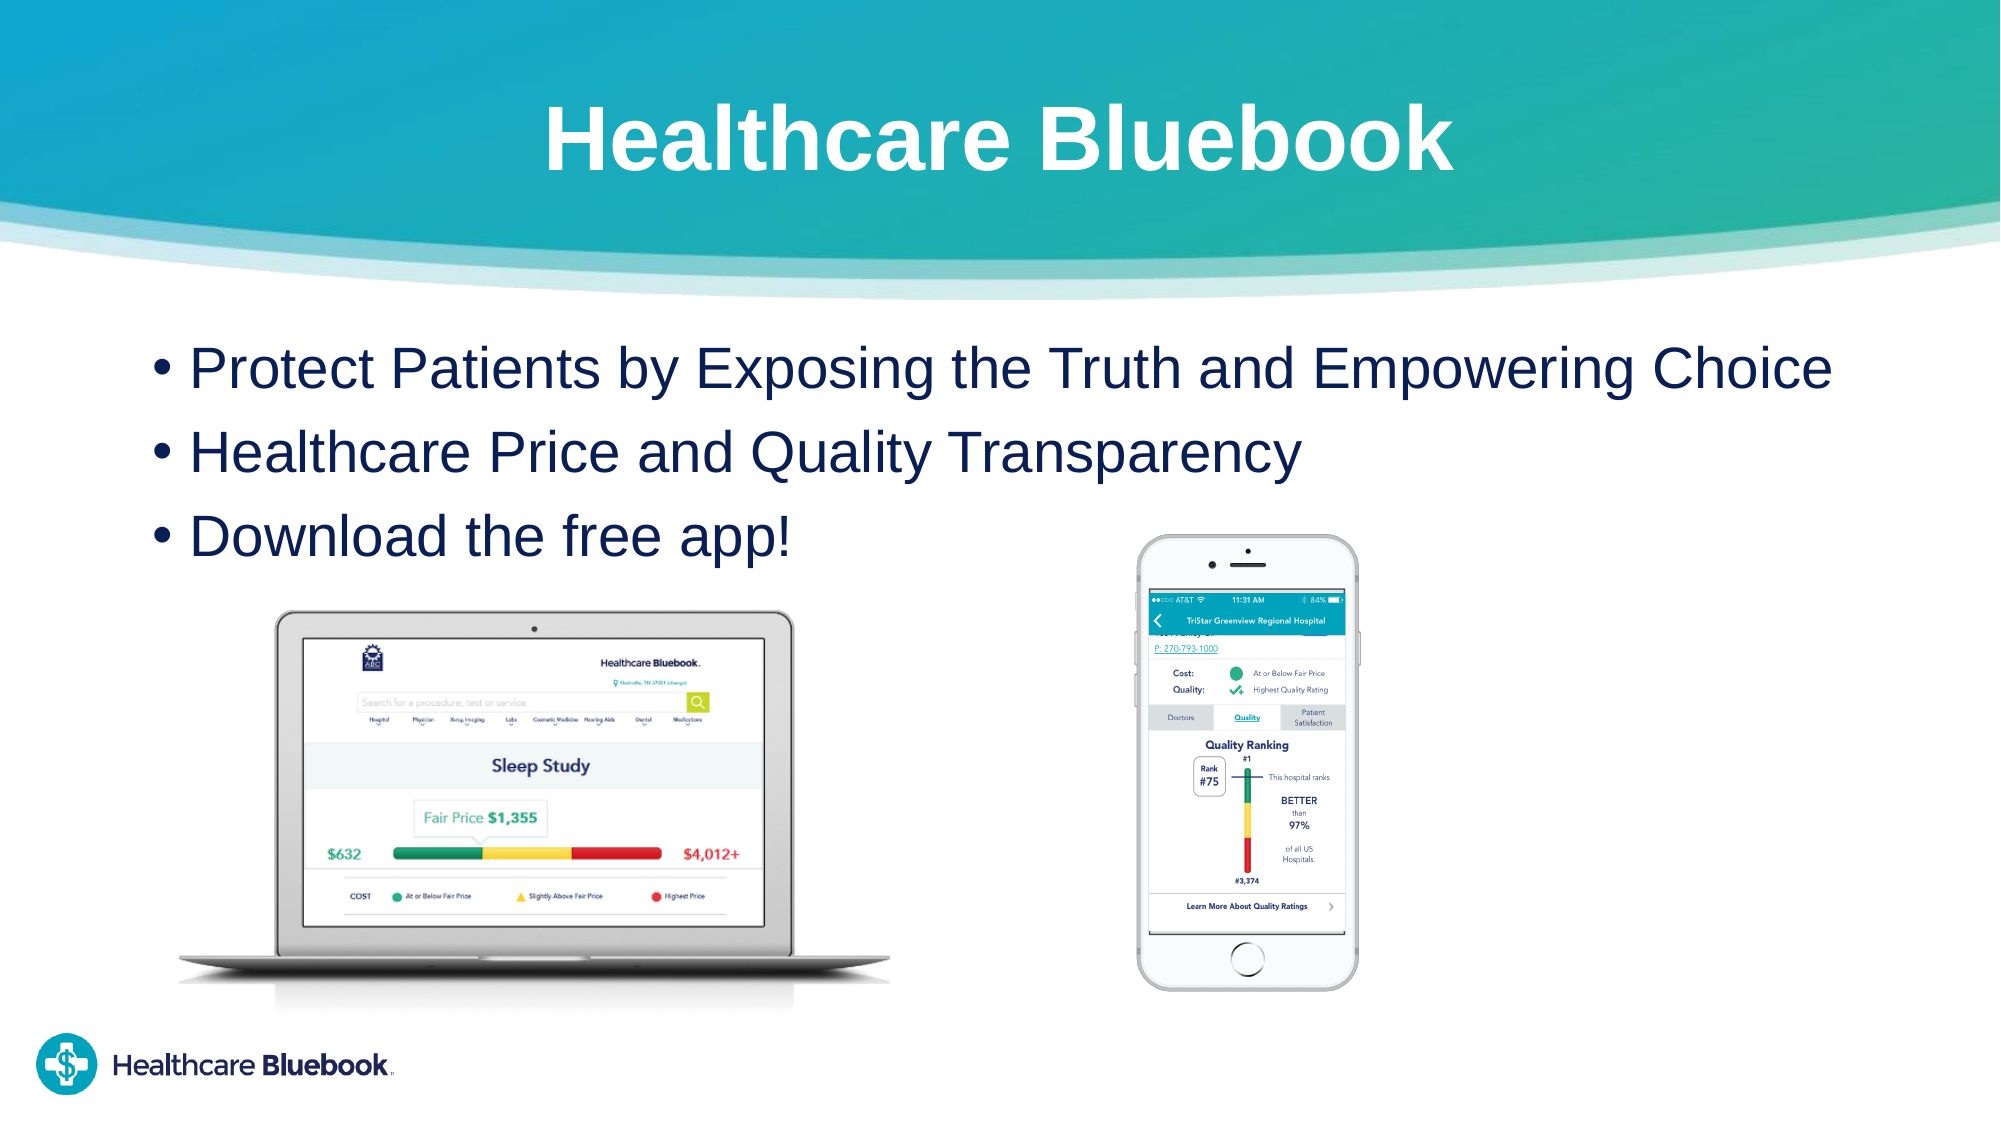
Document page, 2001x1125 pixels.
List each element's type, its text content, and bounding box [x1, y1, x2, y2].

title Healthcare Bluebook [137, 31, 1863, 250]
picture [1055, 489, 1439, 1036]
list Protect Patients by Exposing the Truth and Empowering Choice Healthcare Price and Quality Transparency Download the free app! [137, 331, 1863, 1036]
picture [0, 0, 2000, 300]
picture [179, 610, 890, 1018]
